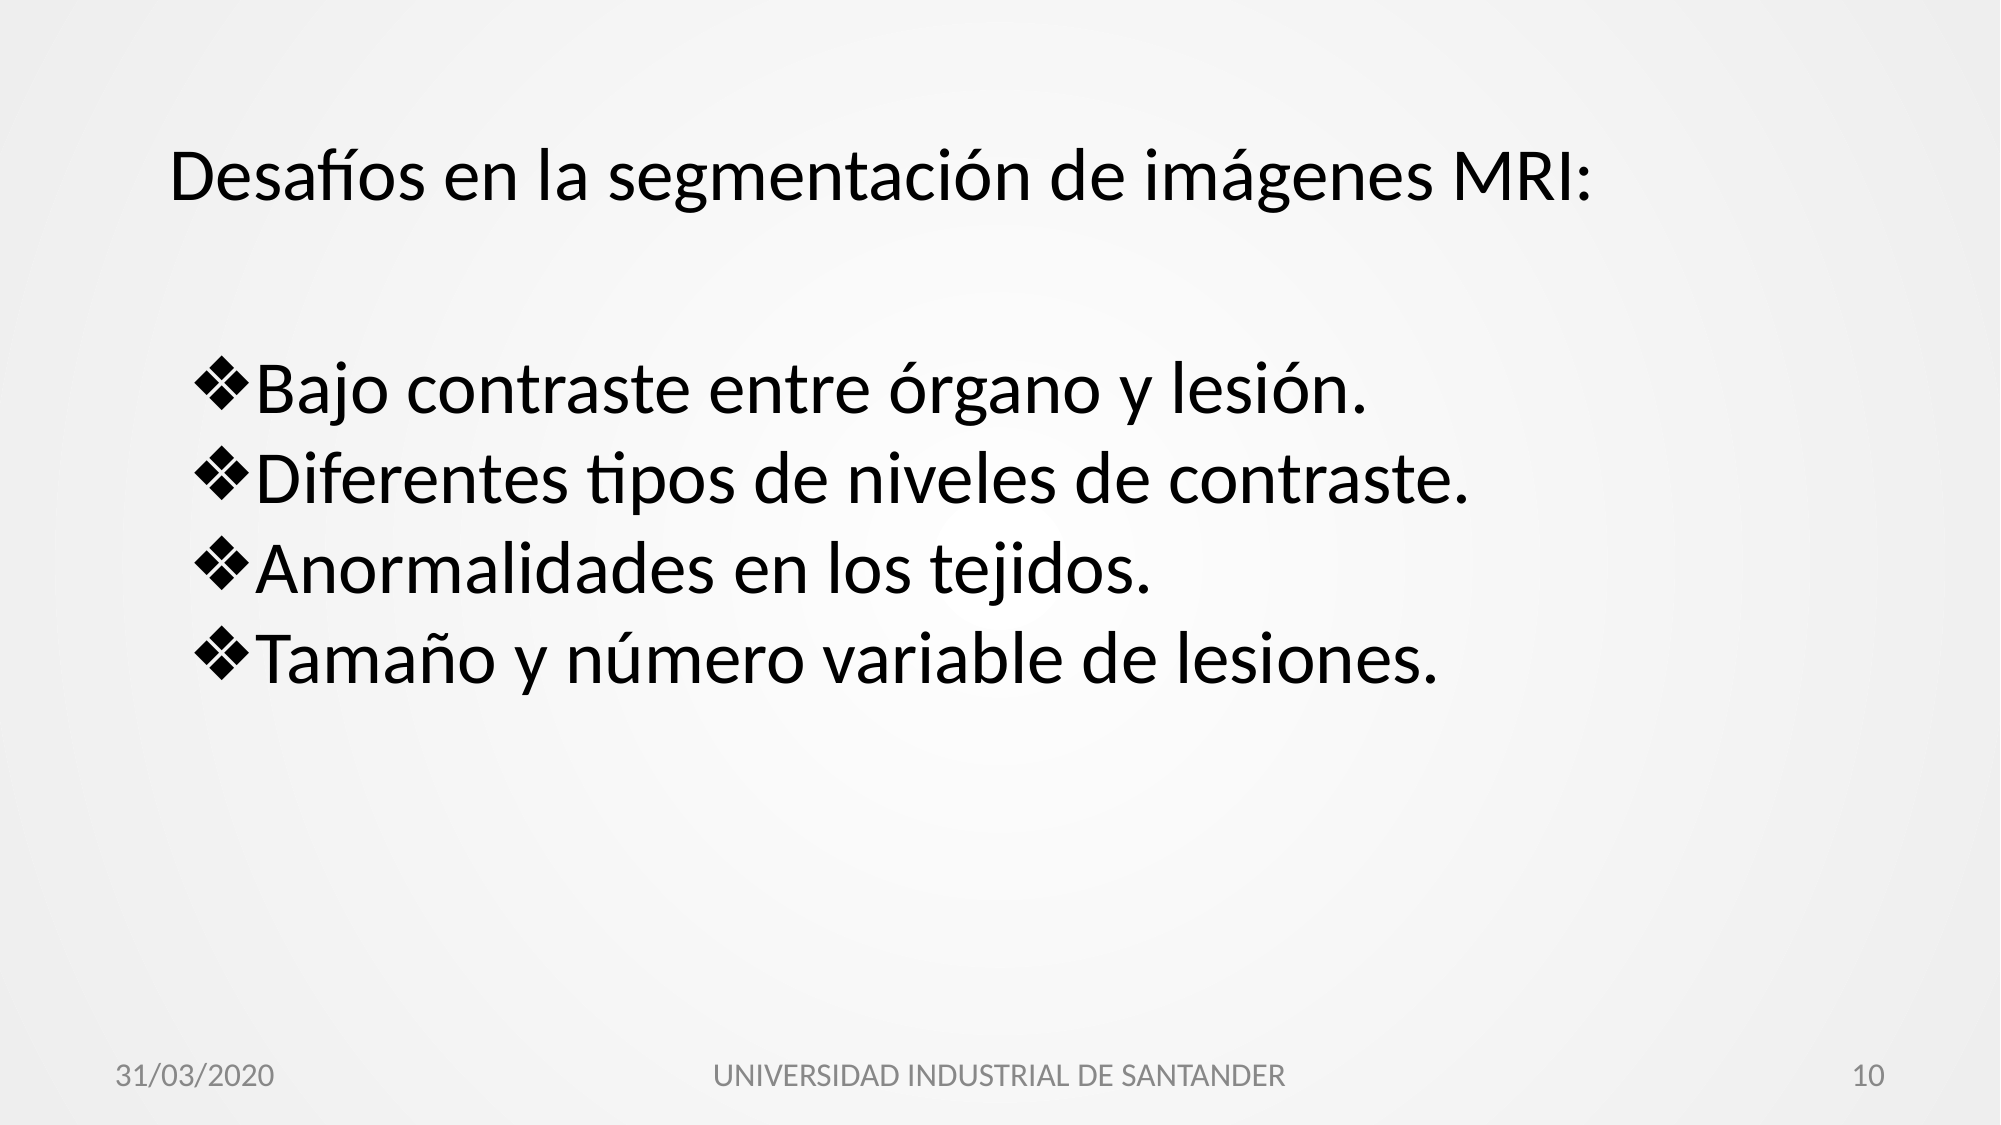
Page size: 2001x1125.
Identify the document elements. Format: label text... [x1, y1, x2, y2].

text_box Desafíos en la segmentación de imágenes MRI: [154, 110, 1924, 300]
slide_number 10 [1433, 1042, 1900, 1103]
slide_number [99, 1042, 567, 1103]
footer UNIVERSIDAD INDUSTRIAL DE SANTANDER [683, 1042, 1317, 1103]
list Bajo contraste entre órgano y lesión. Diferentes tipos de niveles de contraste. Anormalidades en los tejidos. Tamaño y número variable de lesiones. [154, 331, 1955, 1125]
